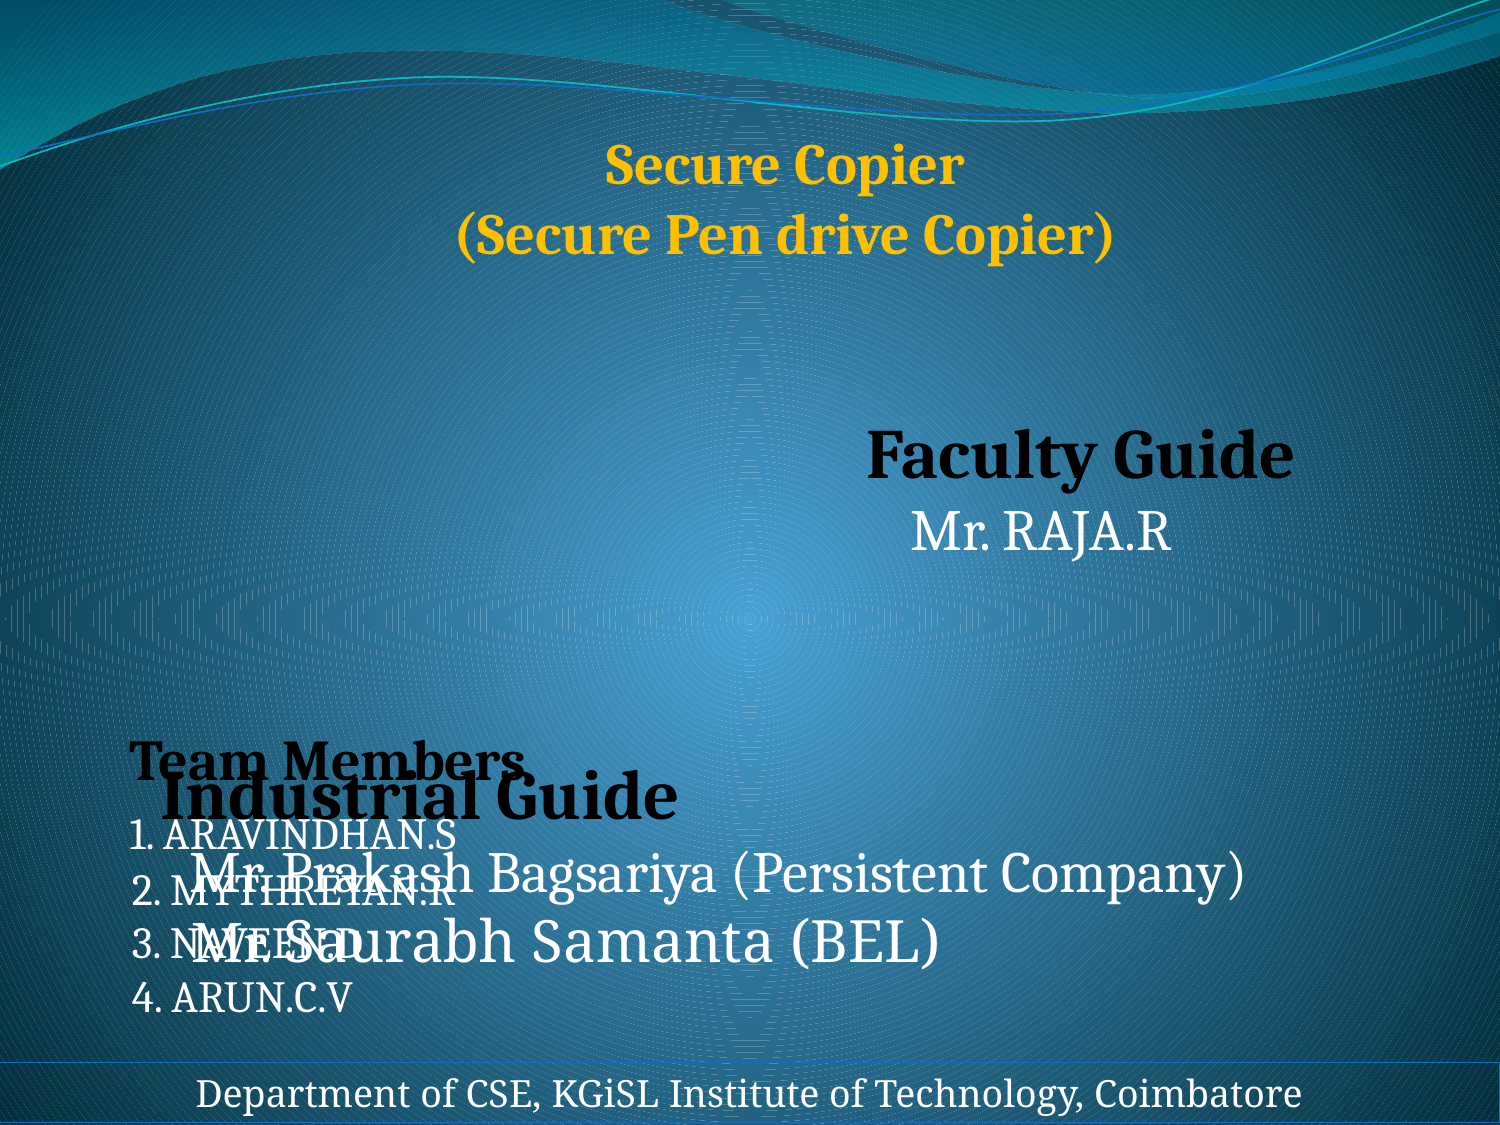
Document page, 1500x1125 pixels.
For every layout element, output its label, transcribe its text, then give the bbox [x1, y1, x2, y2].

text_box Team Members 1. ARAVINDHAN.S 2. MYTHREYAN.R 3. NAVEEN.D 4. ARUN.C.V [0, 437, 738, 1038]
title Secure Copier (Secure Pen drive Copier) [150, 125, 1425, 267]
text_box Faculty Guide Mr. RAJA.R [852, 399, 1465, 570]
text_box Industrial Guide Mr. Prakash Bagsariya (Persistent Company) Mr. Saurabh Samanta (BEL) [87, 741, 1413, 1122]
text_box Department of CSE, KGiSL Institute of Technology, Coimbatore [0, 1062, 1500, 1123]
